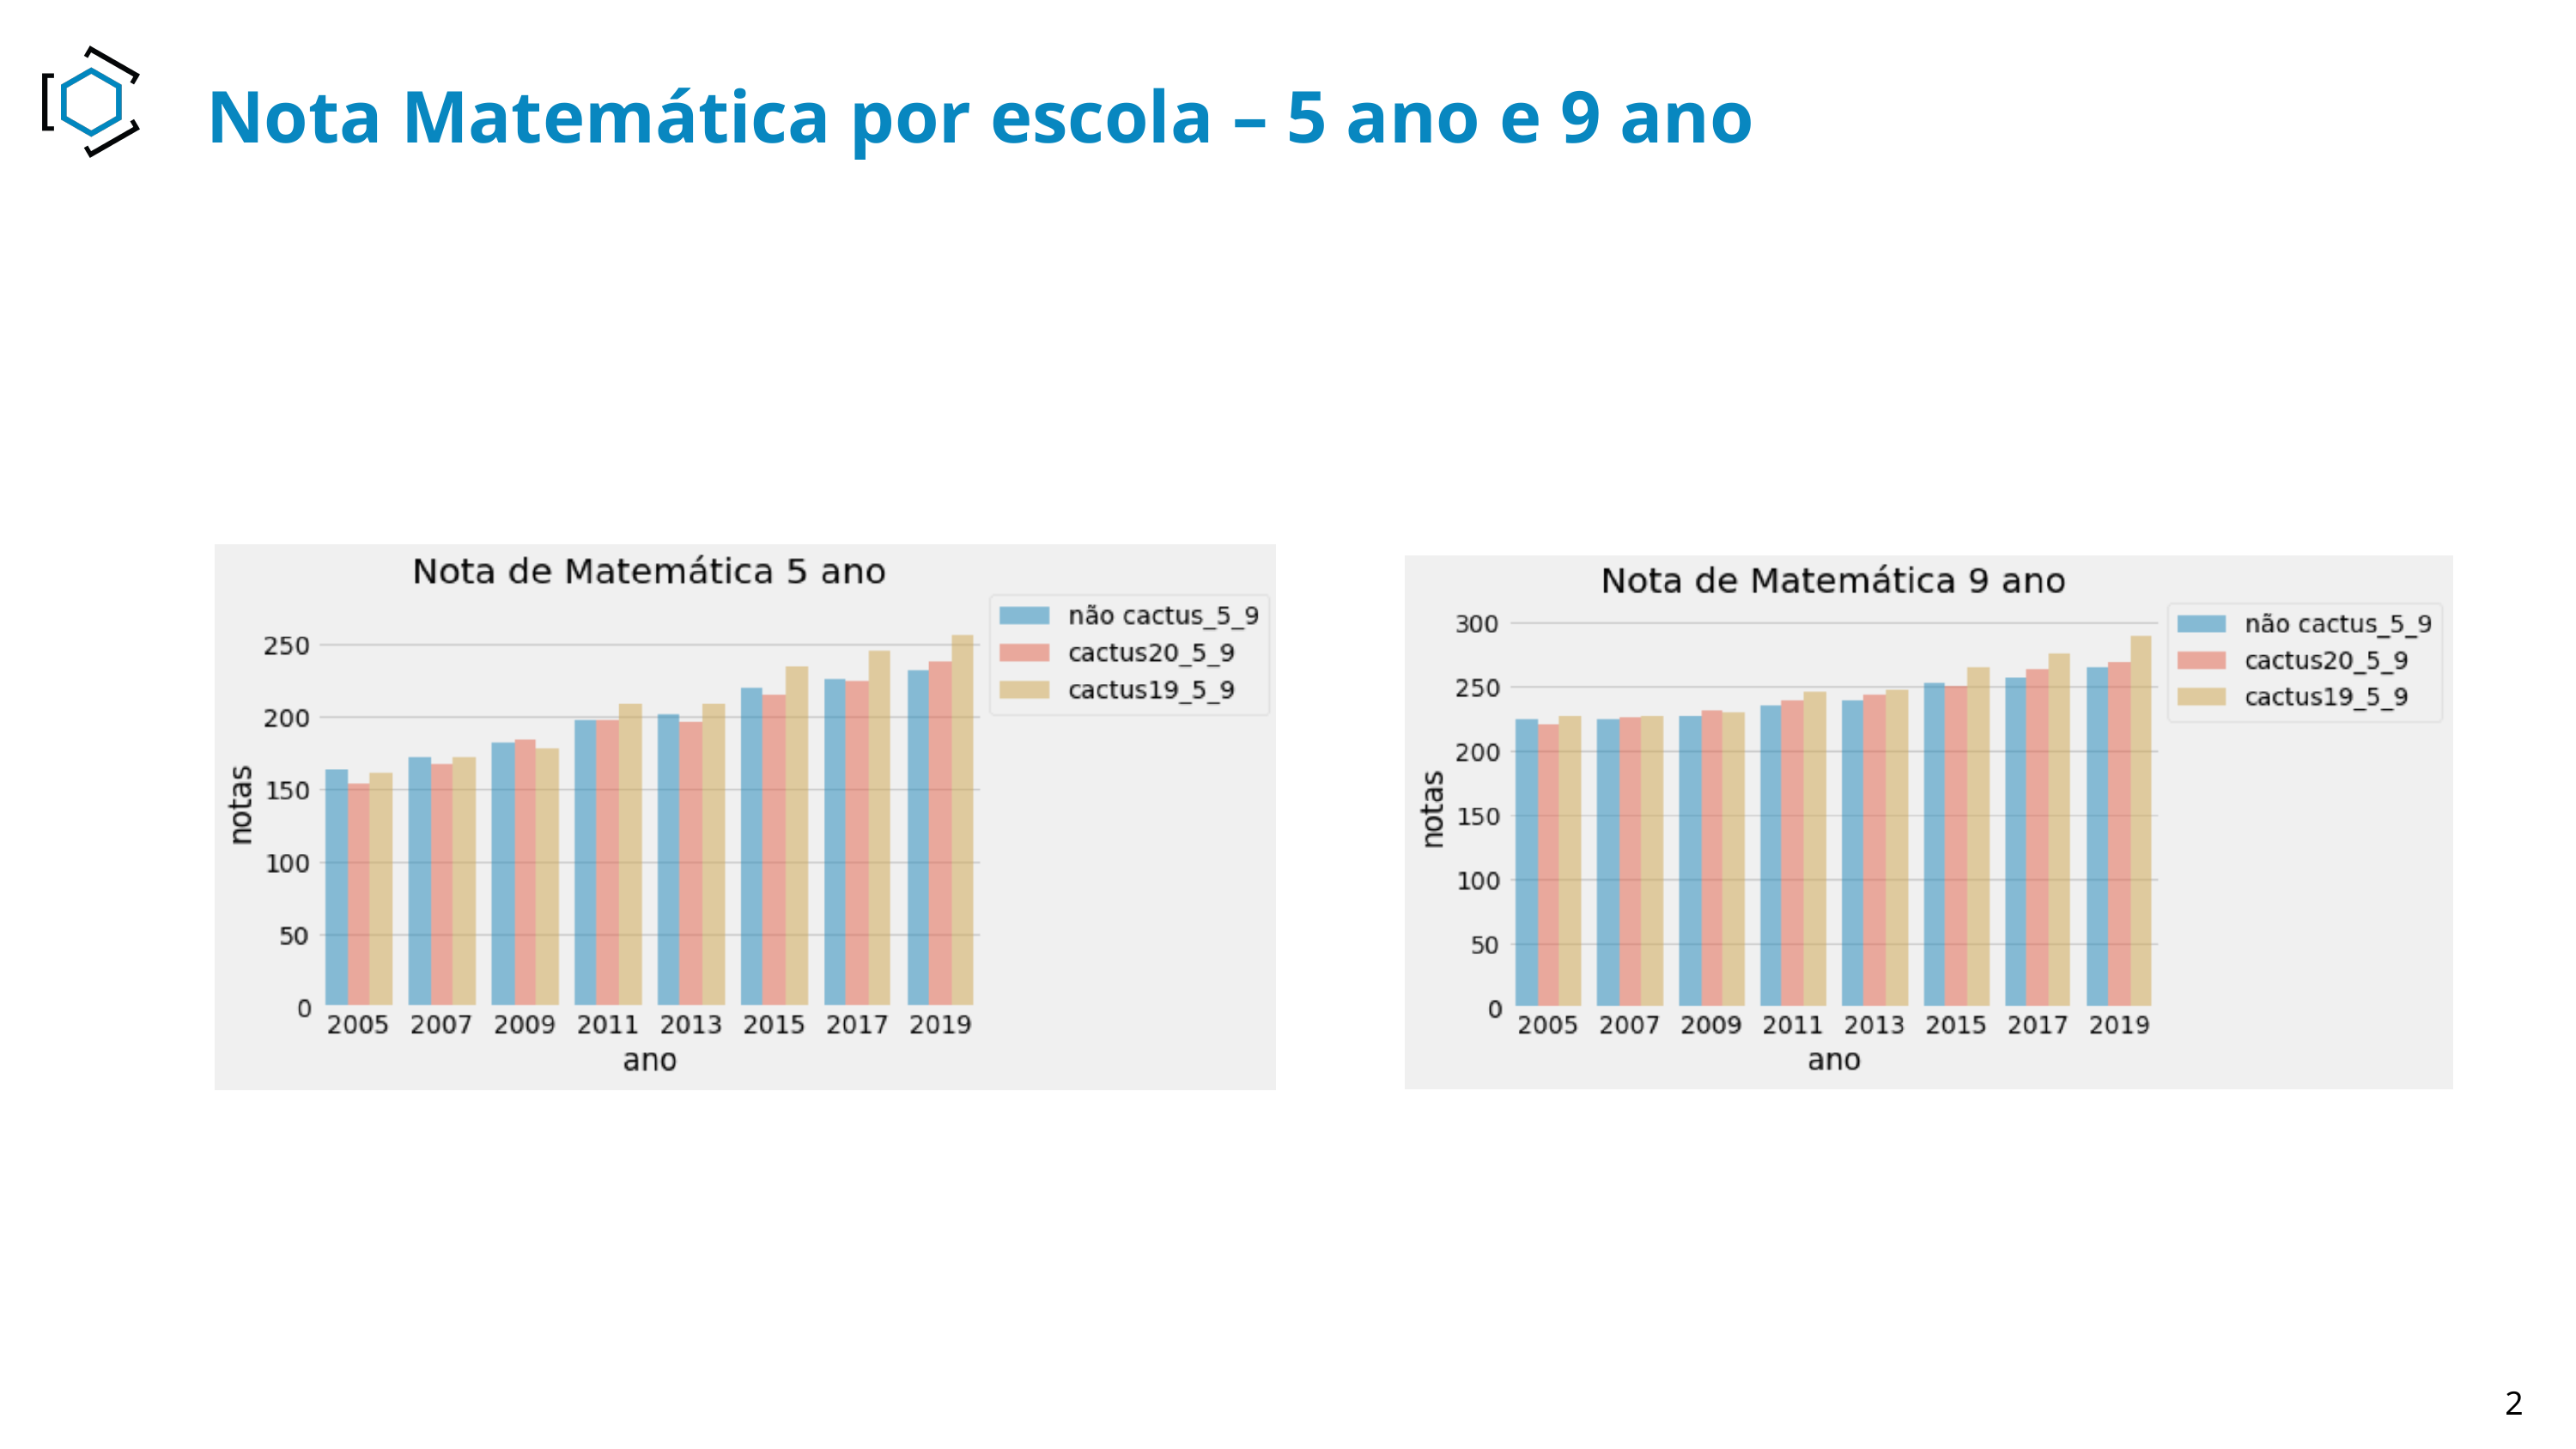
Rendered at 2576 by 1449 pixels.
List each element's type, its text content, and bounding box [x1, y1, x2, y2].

picture [214, 543, 1276, 1092]
title Nota Matemática por escola – 5 ano e 9 ano [183, 45, 1950, 194]
picture [1404, 555, 2453, 1092]
picture [42, 45, 140, 158]
text_box 2 [2452, 1337, 2576, 1449]
